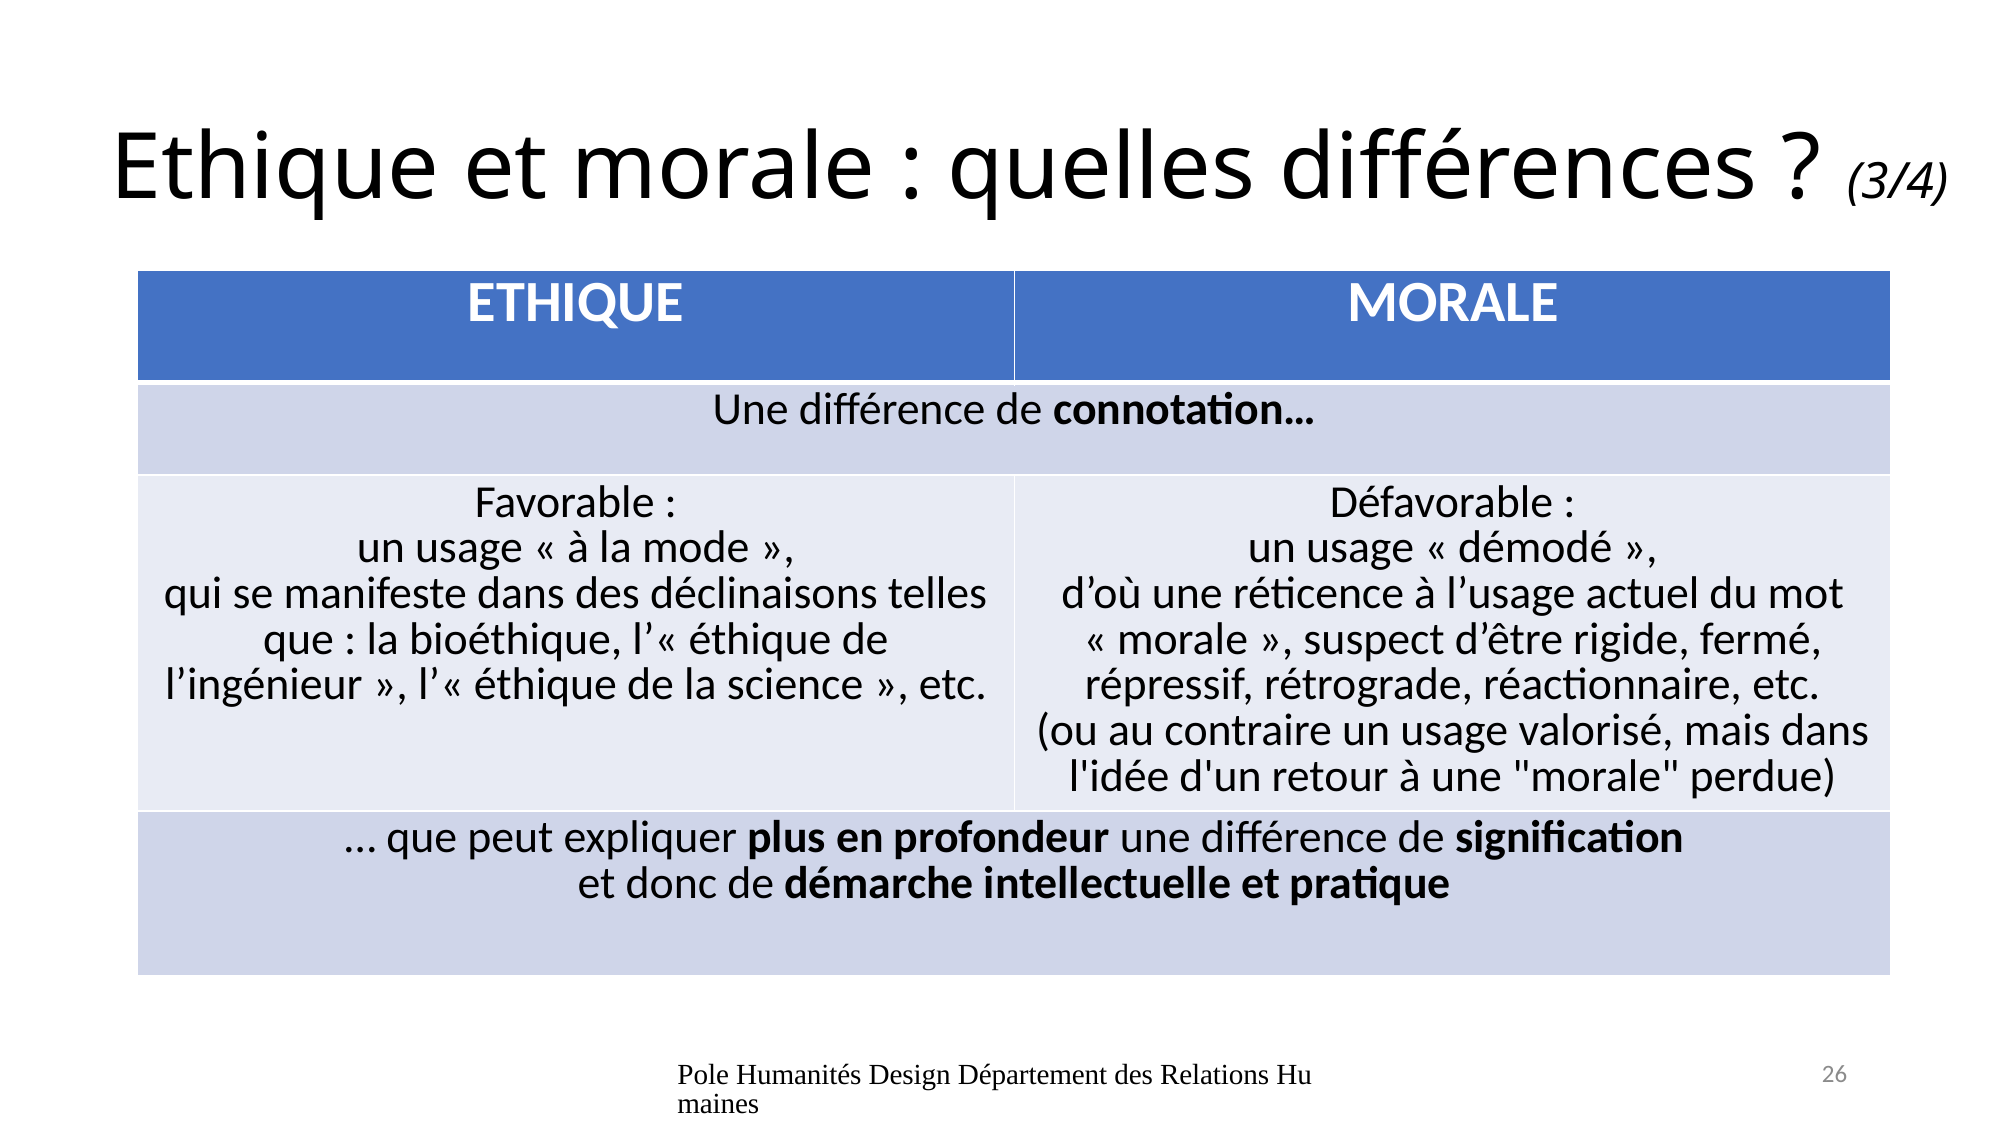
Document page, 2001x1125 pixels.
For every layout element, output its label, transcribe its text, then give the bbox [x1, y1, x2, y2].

table_header Morale [1015, 271, 1890, 380]
slide_number 26 [1412, 1042, 1863, 1103]
footer Pole Humanités Design Département des Relations Humaines [662, 1042, 1338, 1103]
table_cell … que peut expliquer plus en profondeur une différence de signification et donc de démarche intellectuelle et pratique [138, 812, 1890, 975]
table_header Ethique [138, 271, 1014, 380]
table_cell Une différence de connotation… [138, 385, 1890, 474]
table_cell Défavorable : un usage « démodé », d’où une réticence à l’usage actuel du mot « morale », suspect d’être rigide, fermé, répressif, rétrograde, réactionnaire, etc. (ou au contraire un usage valorisé, mais dans l'idée d'un retour à une "morale" perdue) [1015, 476, 1890, 810]
title Ethique et morale : quelles différences ? (3/4) [81, 59, 1978, 278]
table_cell Favorable : un usage « à la mode », qui se manifeste dans des déclinaisons telles que : la bioéthique, l’« éthique de l’ingénieur », l’« éthique de la science », etc. [138, 476, 1014, 810]
